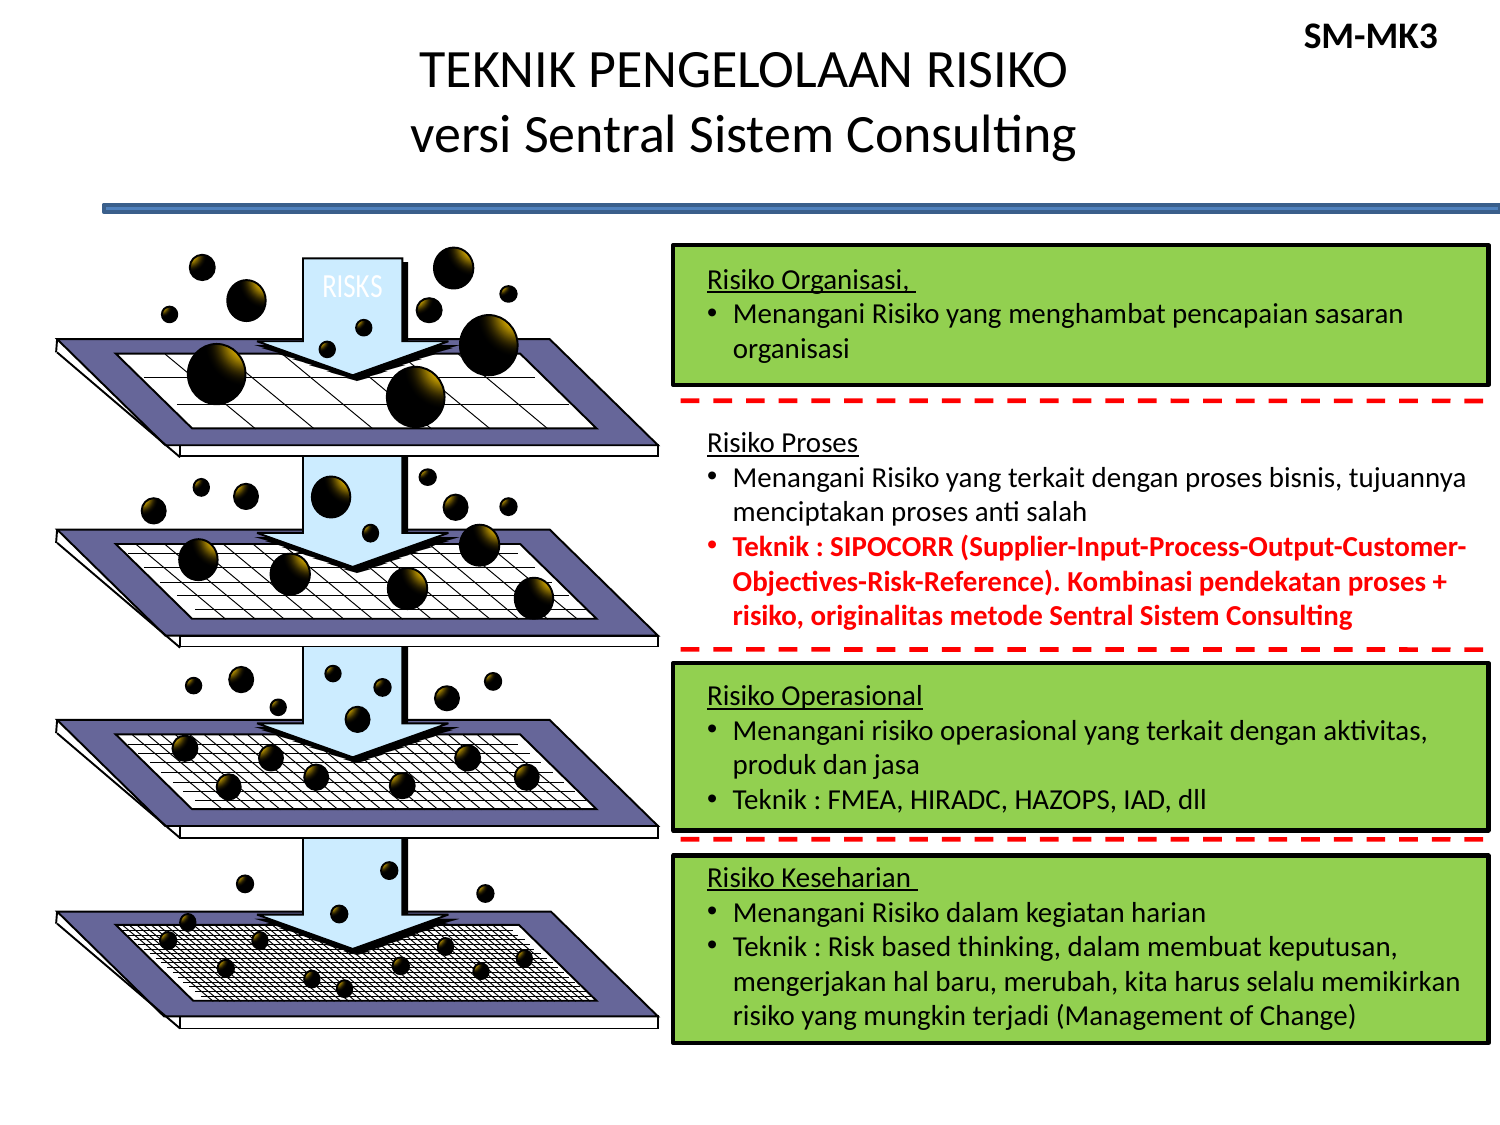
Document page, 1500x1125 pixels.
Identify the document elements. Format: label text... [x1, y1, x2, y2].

text_box Risiko Organisasi, Menangani Risiko yang menghambat pencapaian sasaran organisasi [692, 253, 1500, 372]
text_box Risiko Proses Menangani Risiko yang terkait dengan proses bisnis, tujuannya menciptakan proses anti salah Teknik : SIPOCORR (Supplier-Input-Process-Output-Customer-Objectives-Risk-Reference). Kombinasi pendekatan proses + risiko, originalitas metode Sentral Sistem Consulting [692, 416, 1500, 639]
text_box Risiko Keseharian Menangani Risiko dalam kegiatan harian Teknik : Risk based thinking, dalam membuat keputusan, mengerjakan hal baru, merubah, kita harus selalu memikirkan risiko yang mungkin terjadi (Management of Change) [692, 851, 1500, 1039]
picture [24, 244, 662, 1030]
text_box [671, 661, 1491, 833]
text_box [671, 243, 1491, 387]
text_box Risiko Operasional Menangani risiko operasional yang terkait dengan aktivitas, produk dan jasa Teknik : FMEA, HIRADC, HAZOPS, IAD, dll [692, 669, 1489, 823]
text_box SM-MK3 [1248, 3, 1494, 78]
title TEKNIK PENGELOLAAN RISIKO versi Sentral Sistem Consulting [40, 11, 1460, 185]
text_box [671, 853, 1491, 1045]
text_box [102, 203, 1500, 214]
